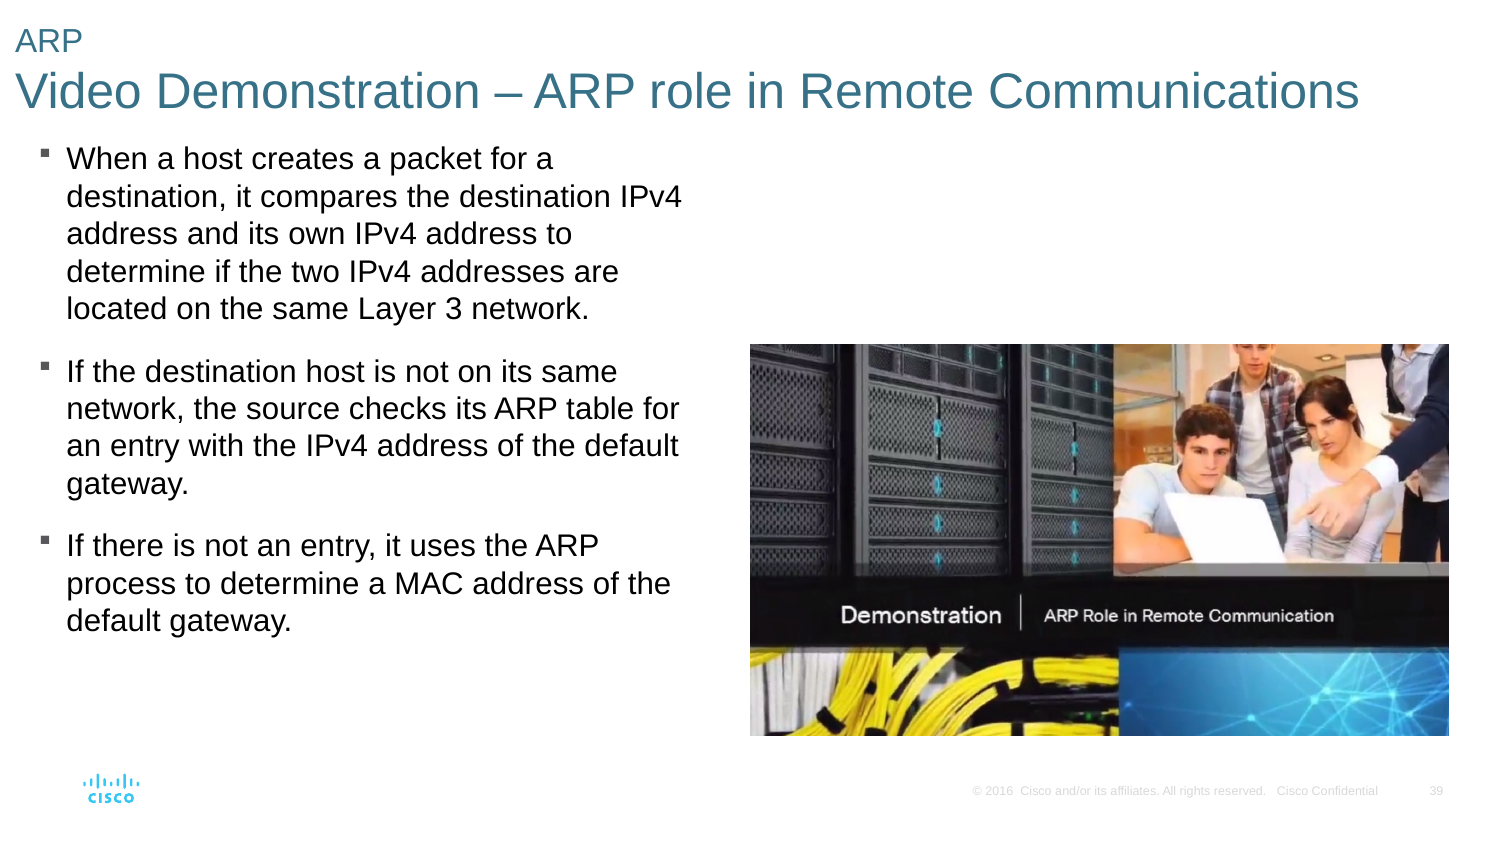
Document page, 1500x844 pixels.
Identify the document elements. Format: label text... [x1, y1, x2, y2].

picture [749, 344, 1450, 736]
title ARP Video Demonstration – ARP role in Remote Communications [0, 6, 1500, 131]
list When a host creates a packet for a destination, it compares the destination IPv4 address and its own IPv4 address to determine if the two IPv4 addresses are located on the same Layer 3 network. If the destination host is not on its same network, the source checks its ARP table for an entry with the IPv4 address of the default gateway. If there is not an entry, it uses the ARP process to determine a MAC address of the default gateway. [23, 131, 716, 813]
